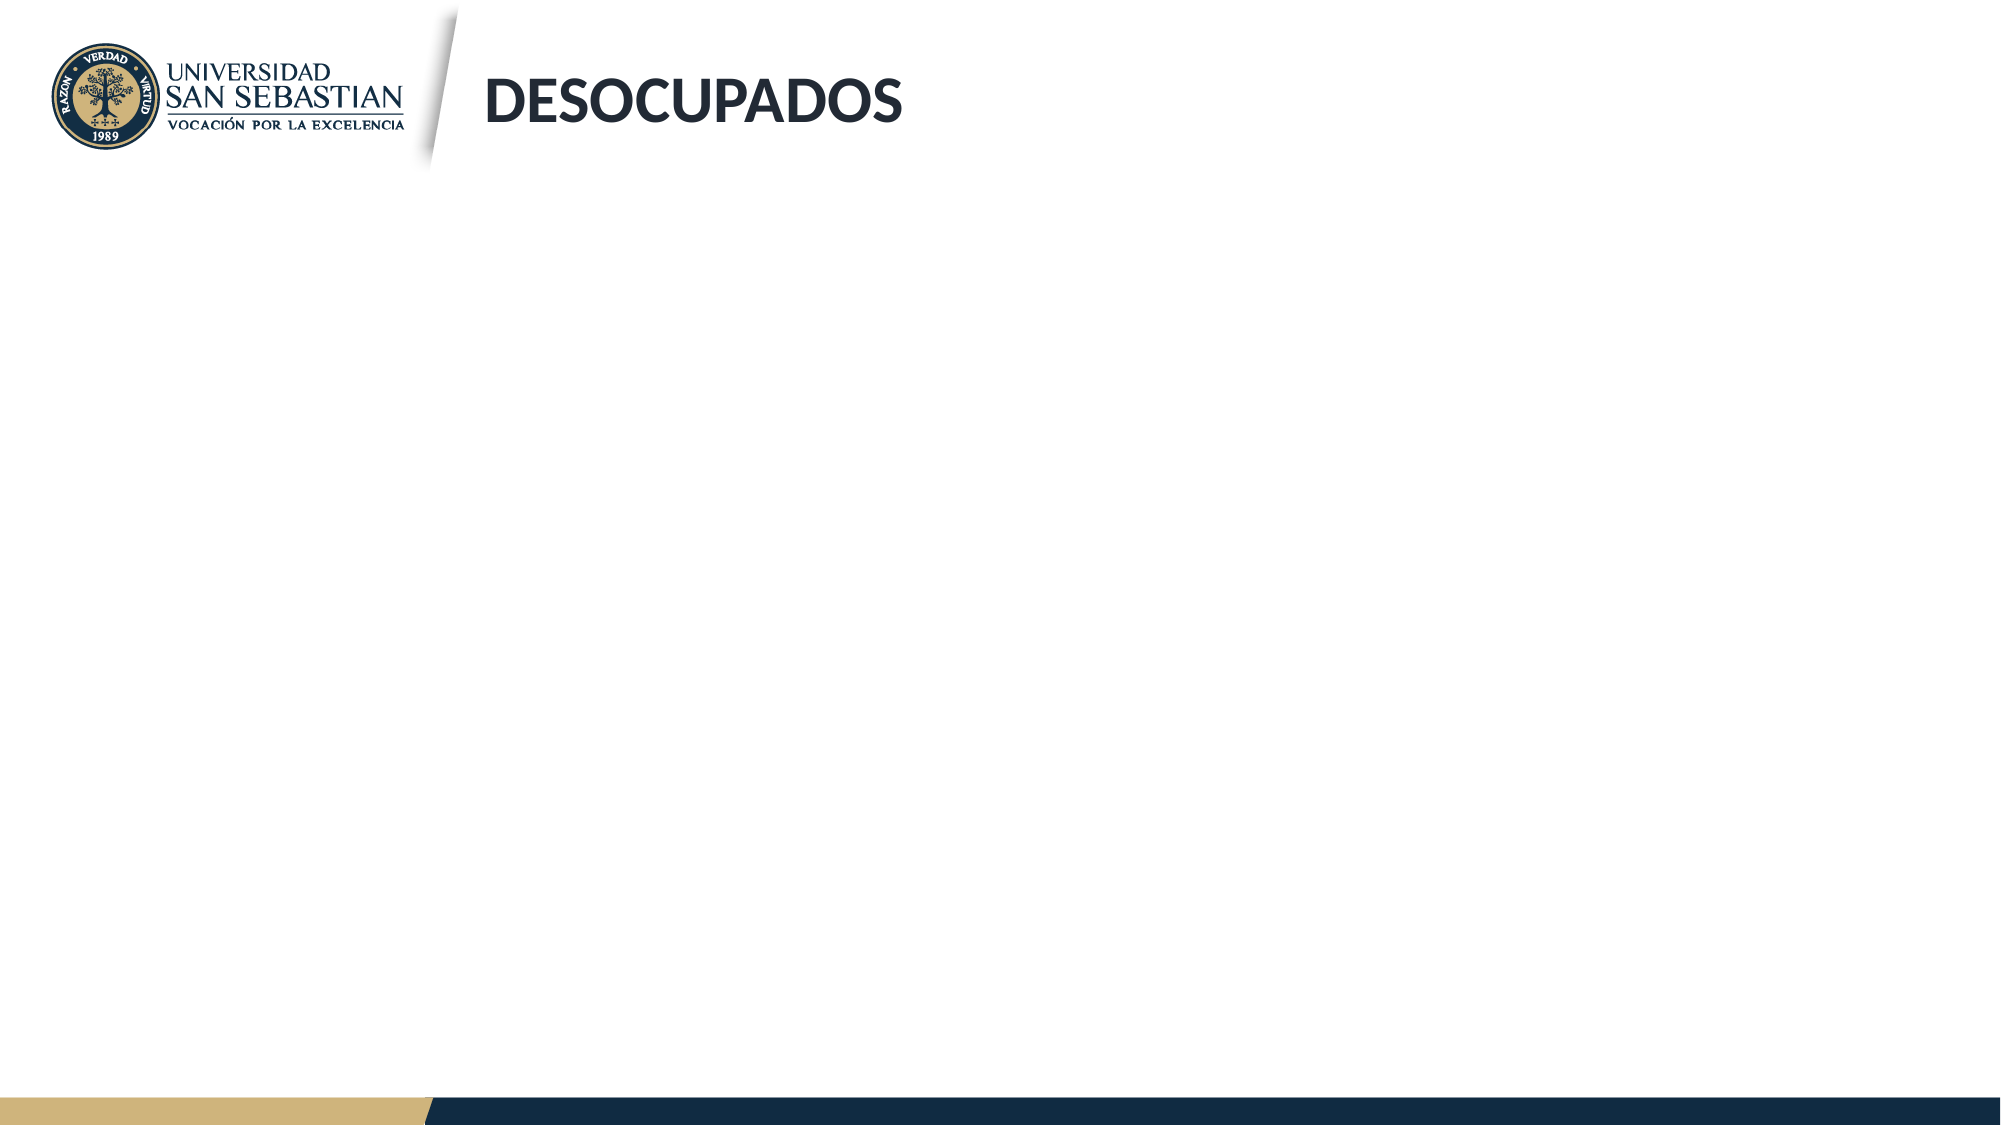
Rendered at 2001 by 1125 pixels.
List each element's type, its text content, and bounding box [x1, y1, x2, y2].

picture [0, 0, 2001, 1125]
text_box DESOCUPADOS [469, 47, 1898, 143]
